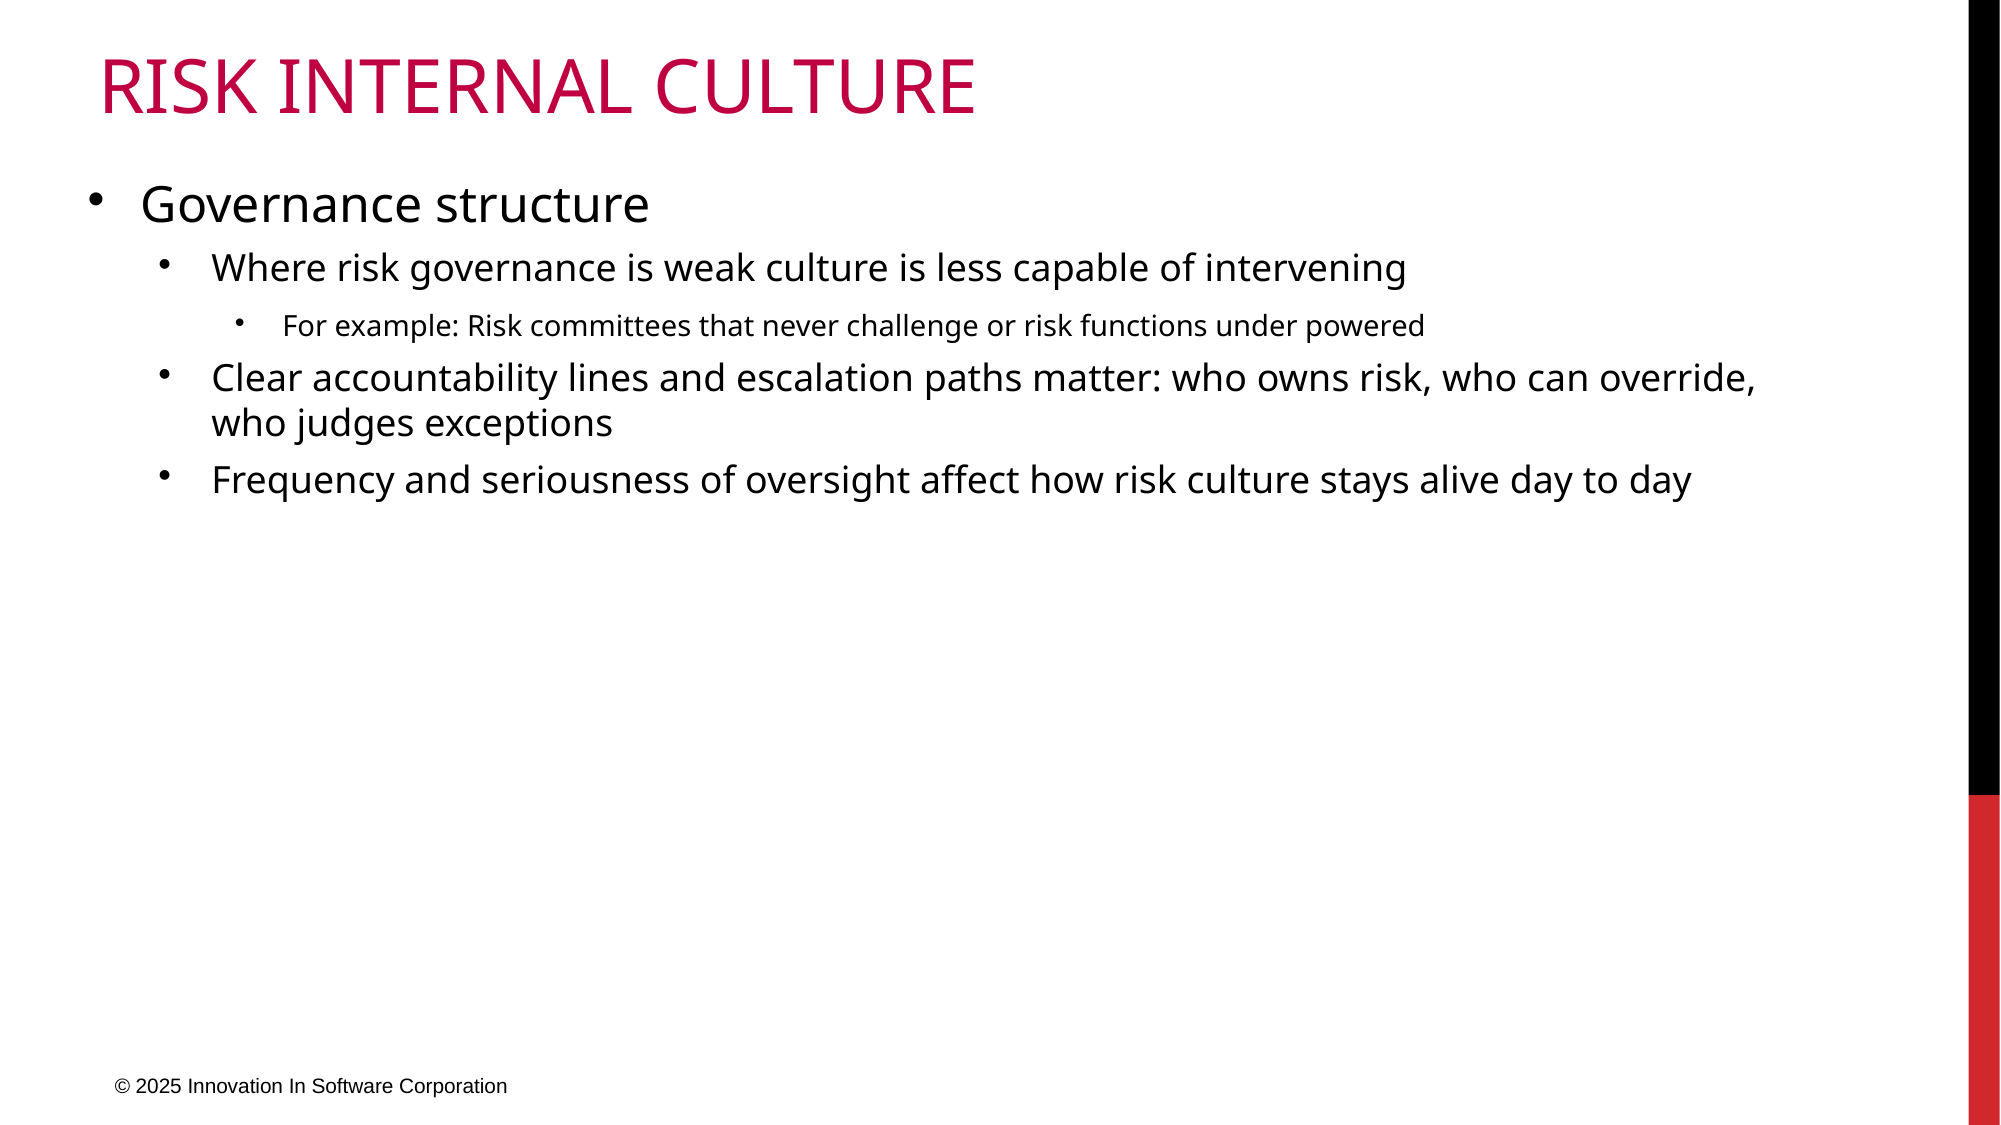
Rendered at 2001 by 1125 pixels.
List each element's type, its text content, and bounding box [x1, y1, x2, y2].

footer © 2025 Innovation In Software Corporation [99, 1065, 850, 1112]
title Risk internal culture [98, 0, 1770, 186]
list Governance structure Where risk governance is weak culture is less capable of intervening For example: Risk committees that never challenge or risk functions under powered Clear accountability lines and escalation paths matter: who owns risk, who can override, who judges exceptions Frequency and seriousness of oversight affect how risk culture stays alive day to day [69, 172, 1766, 990]
